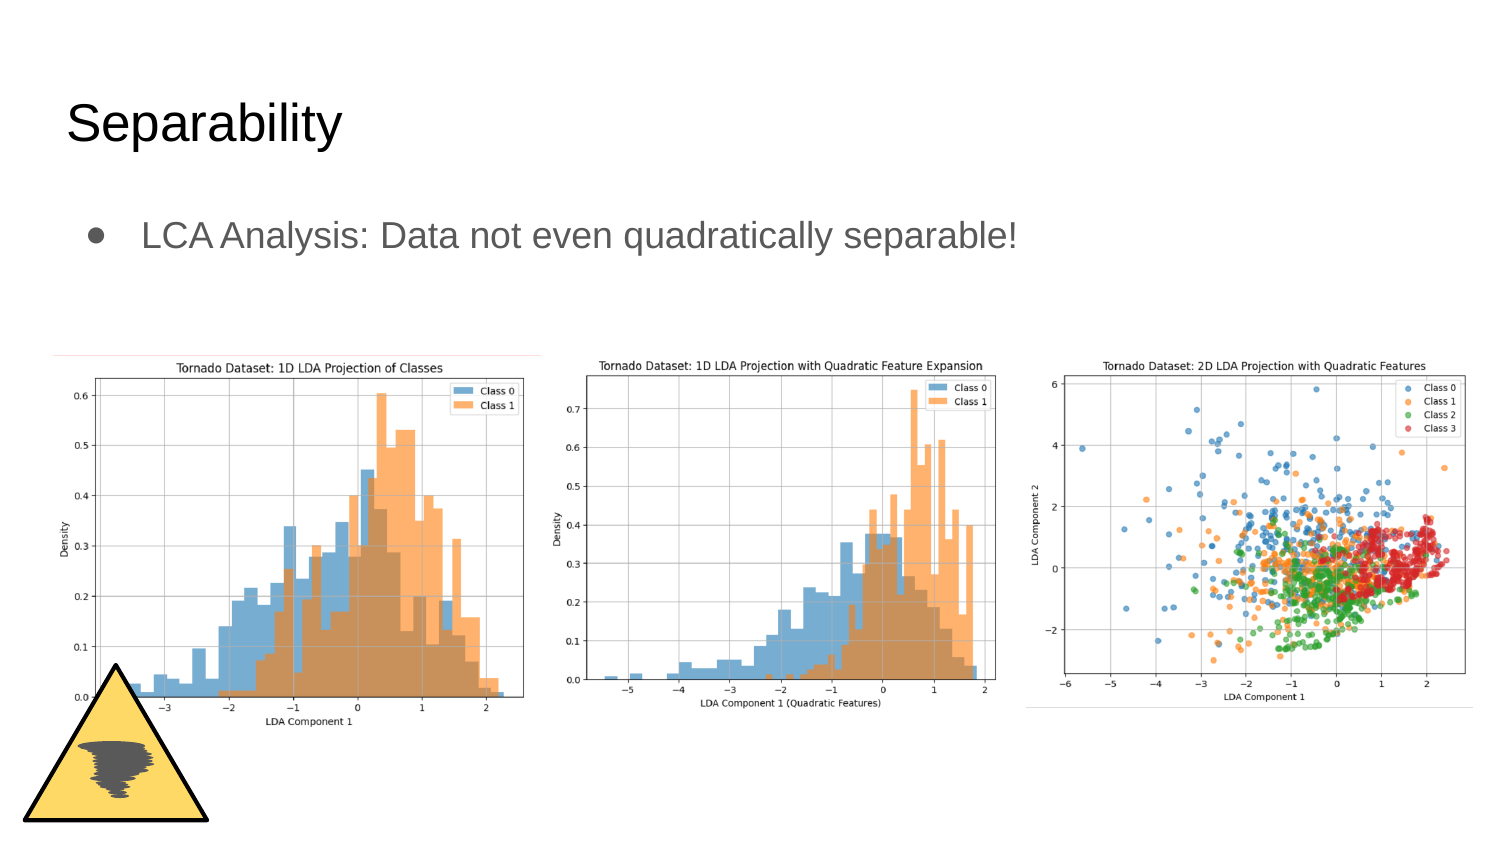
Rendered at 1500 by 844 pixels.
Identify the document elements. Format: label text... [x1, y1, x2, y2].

list LCA Analysis: Data not even quadratically separable! [51, 189, 1449, 750]
picture [50, 354, 541, 738]
picture [1025, 354, 1473, 709]
title Separability [51, 72, 1449, 167]
picture [548, 354, 1001, 713]
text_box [24, 664, 208, 821]
